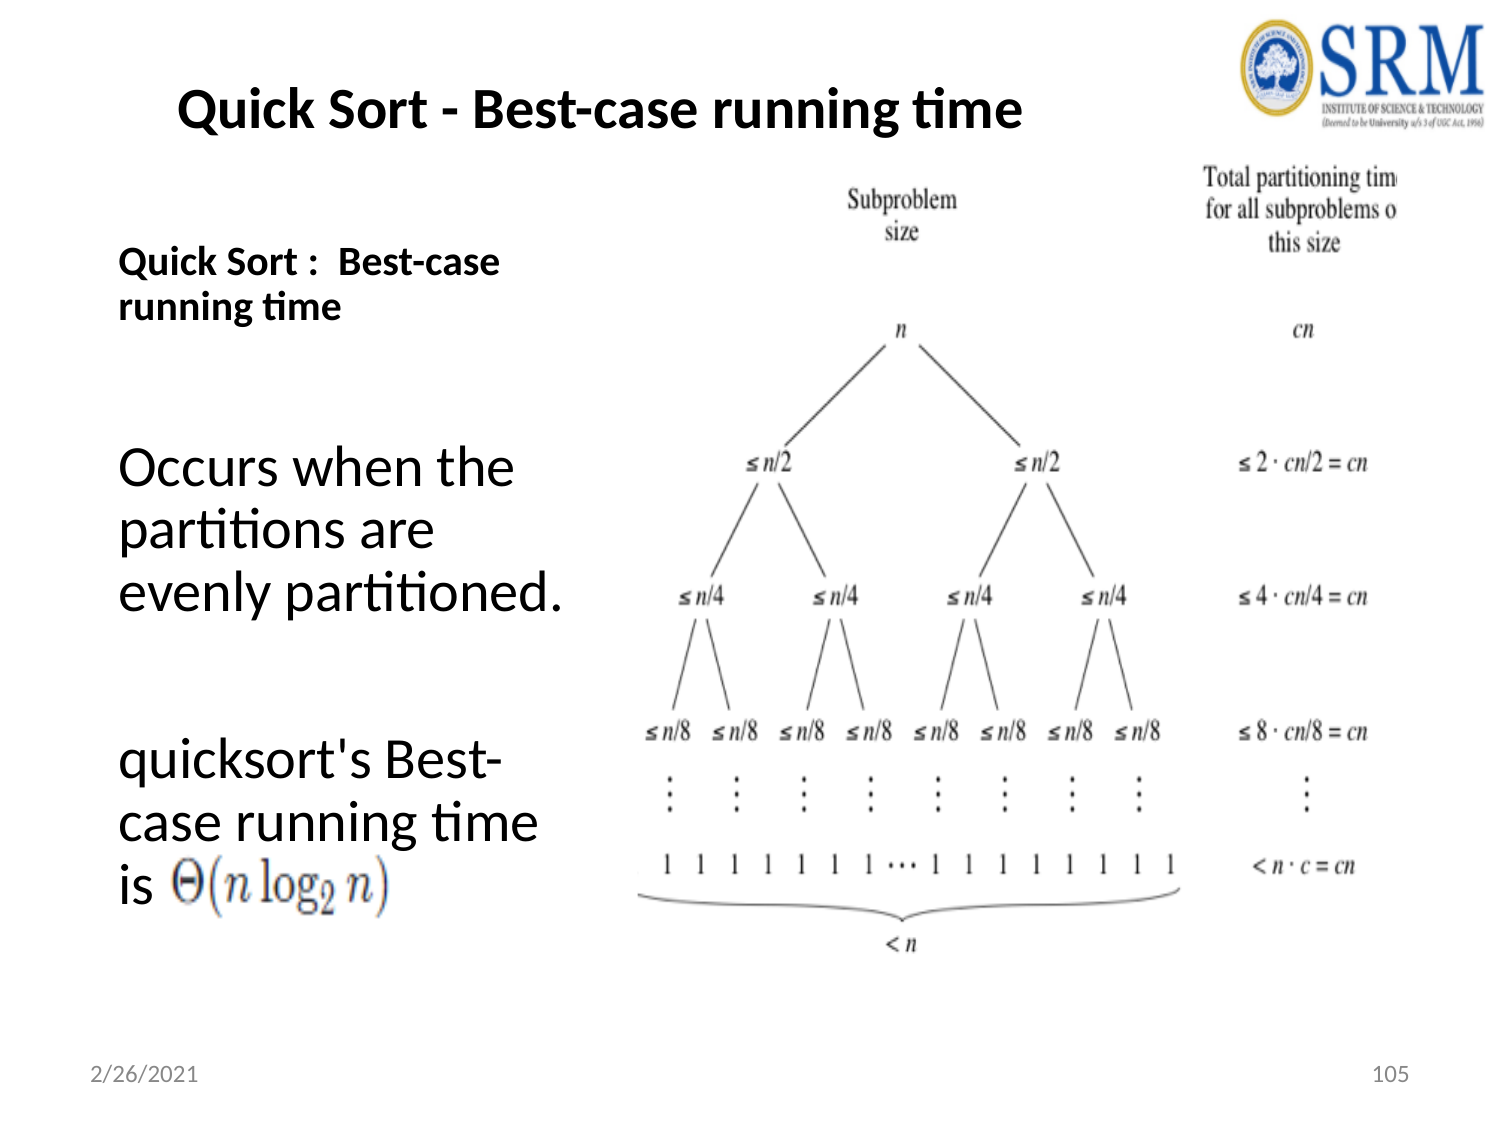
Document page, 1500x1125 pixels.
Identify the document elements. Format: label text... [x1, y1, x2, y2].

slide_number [75, 1042, 425, 1103]
text_box Quick Sort - Best-case running time [162, 62, 1113, 149]
picture [1238, 0, 1500, 151]
title Quick Sort : Best-case running time [103, 75, 588, 337]
picture [166, 850, 392, 928]
slide_number ‹#› [1074, 1042, 1425, 1103]
picture [637, 161, 1398, 962]
list Occurs when the partitions are evenly partitioned. quicksort's Best-case running time is [103, 337, 588, 963]
